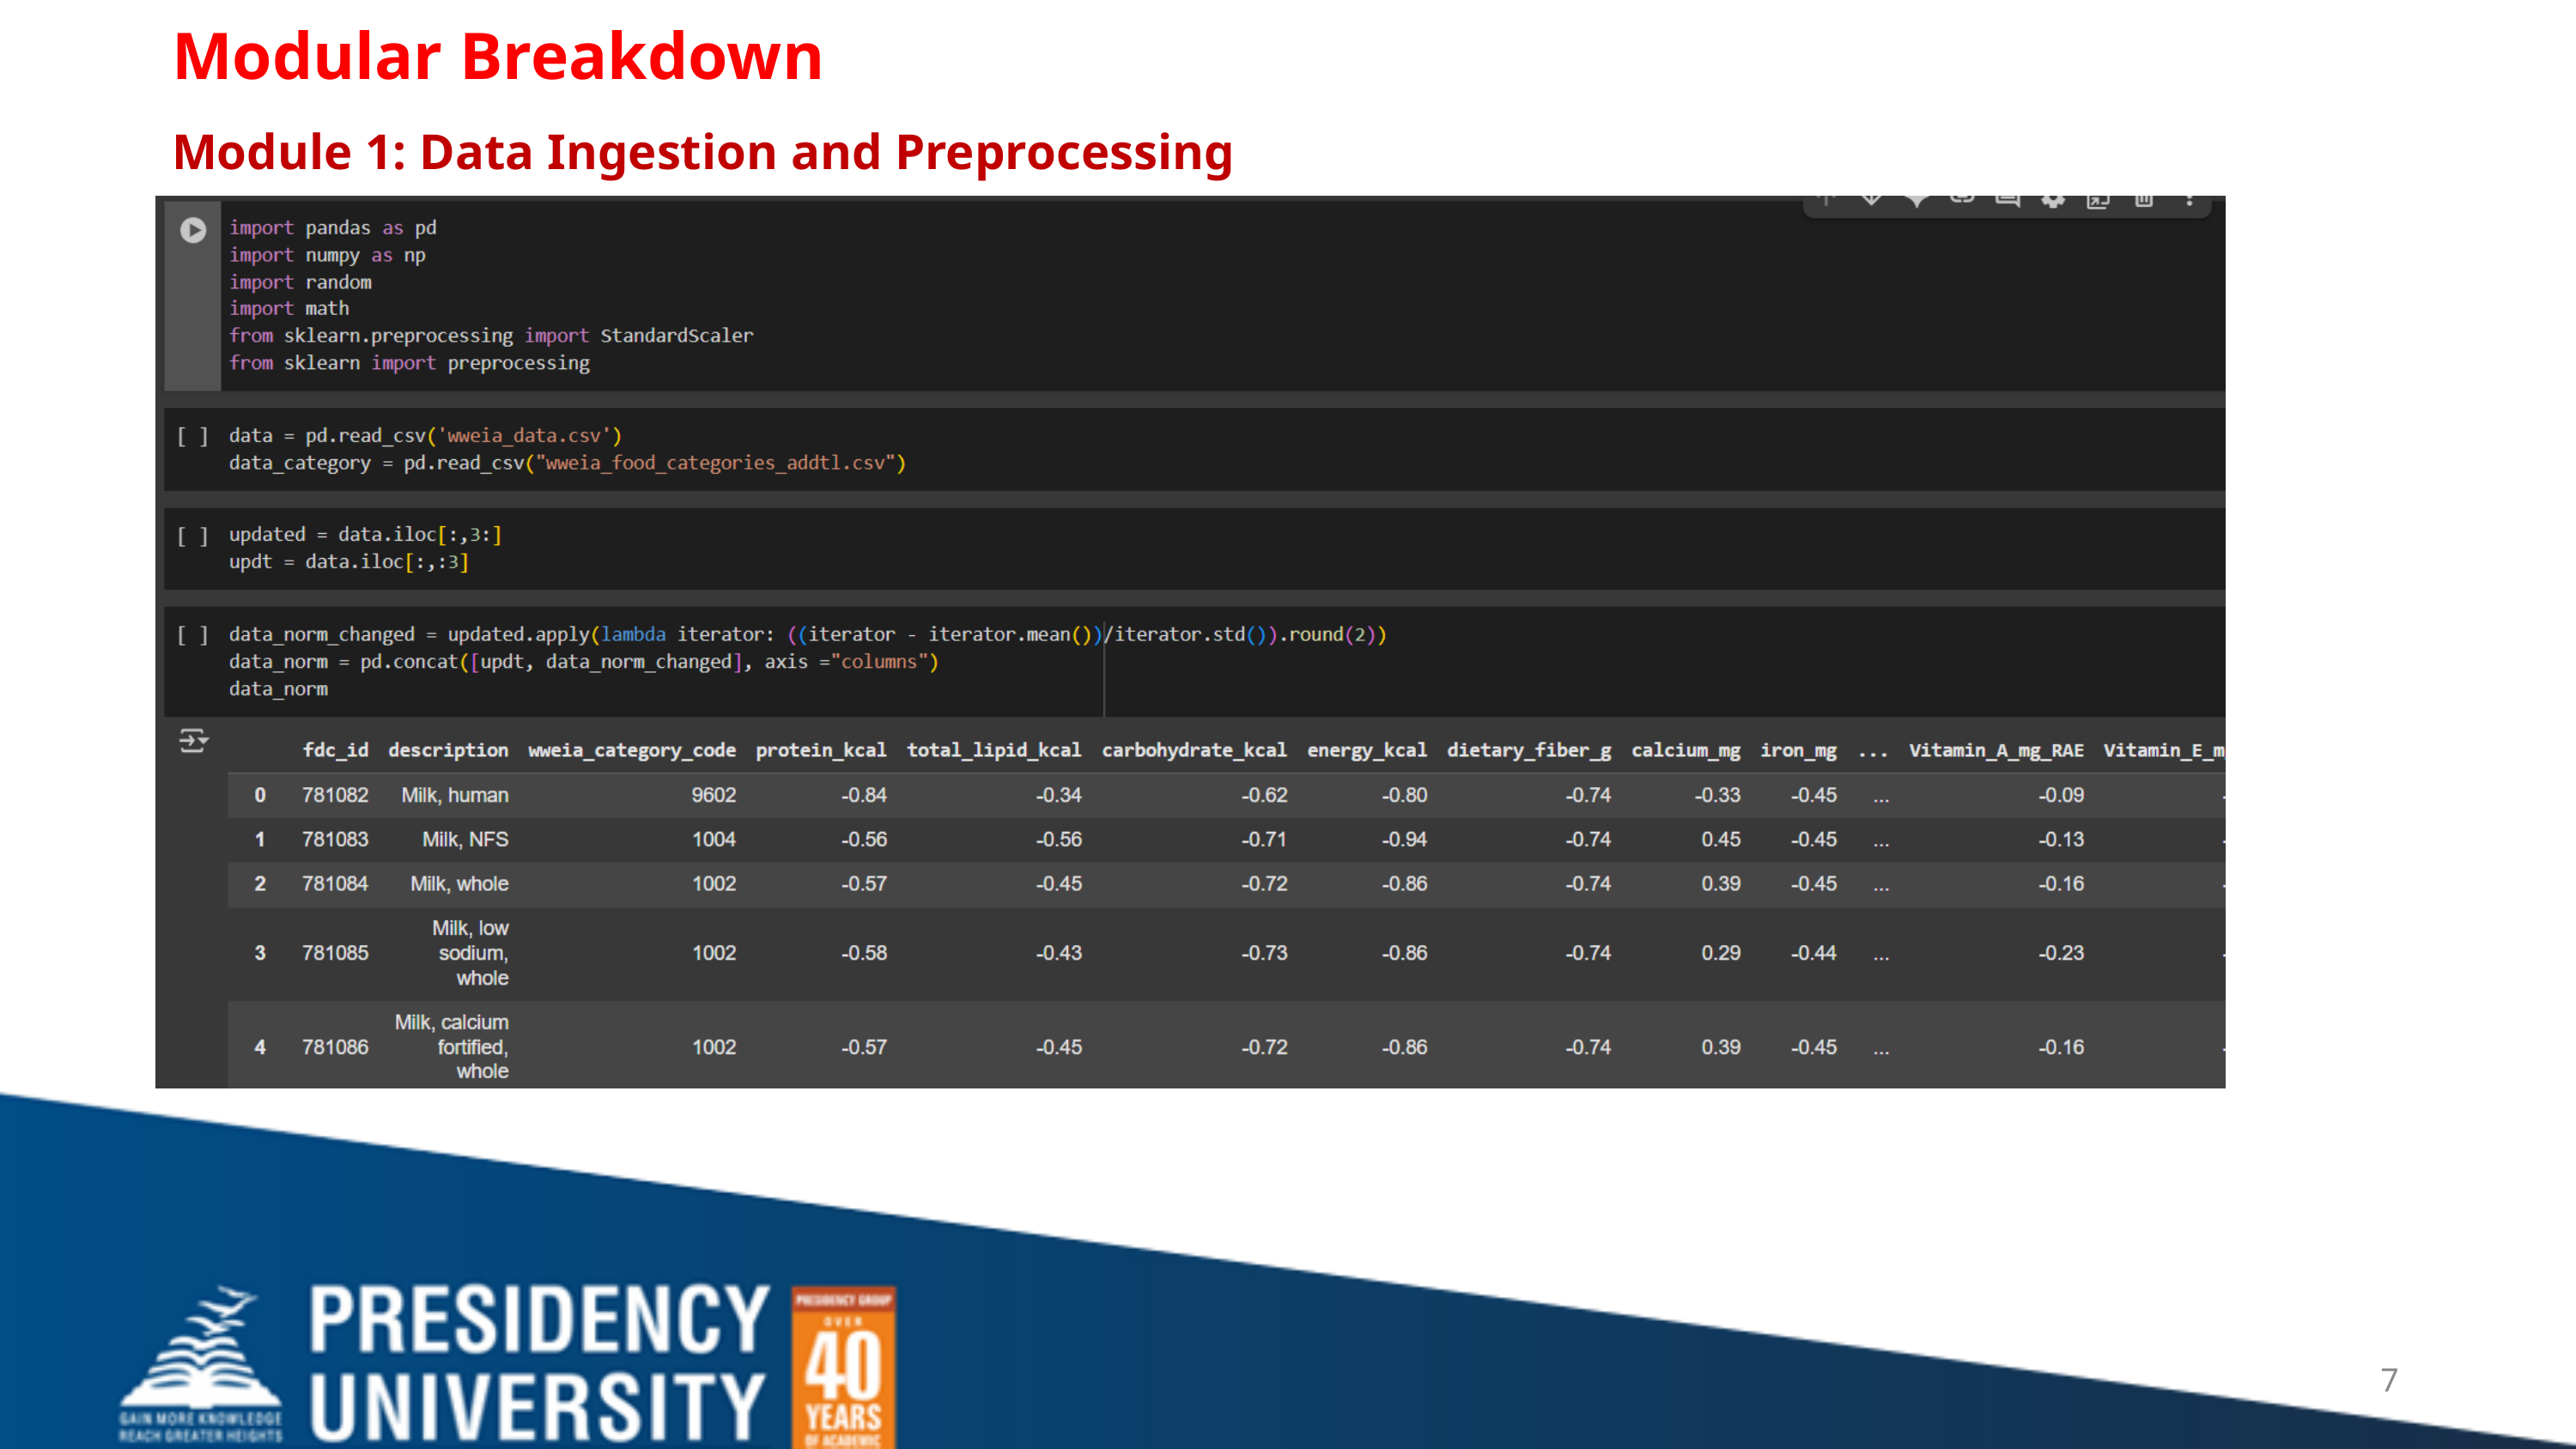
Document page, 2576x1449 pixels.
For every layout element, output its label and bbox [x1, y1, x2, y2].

text_box [171, 4, 2544, 1218]
text_box [1819, 1342, 2399, 1421]
picture [155, 196, 2226, 1089]
text_box [0, 1088, 2576, 1449]
